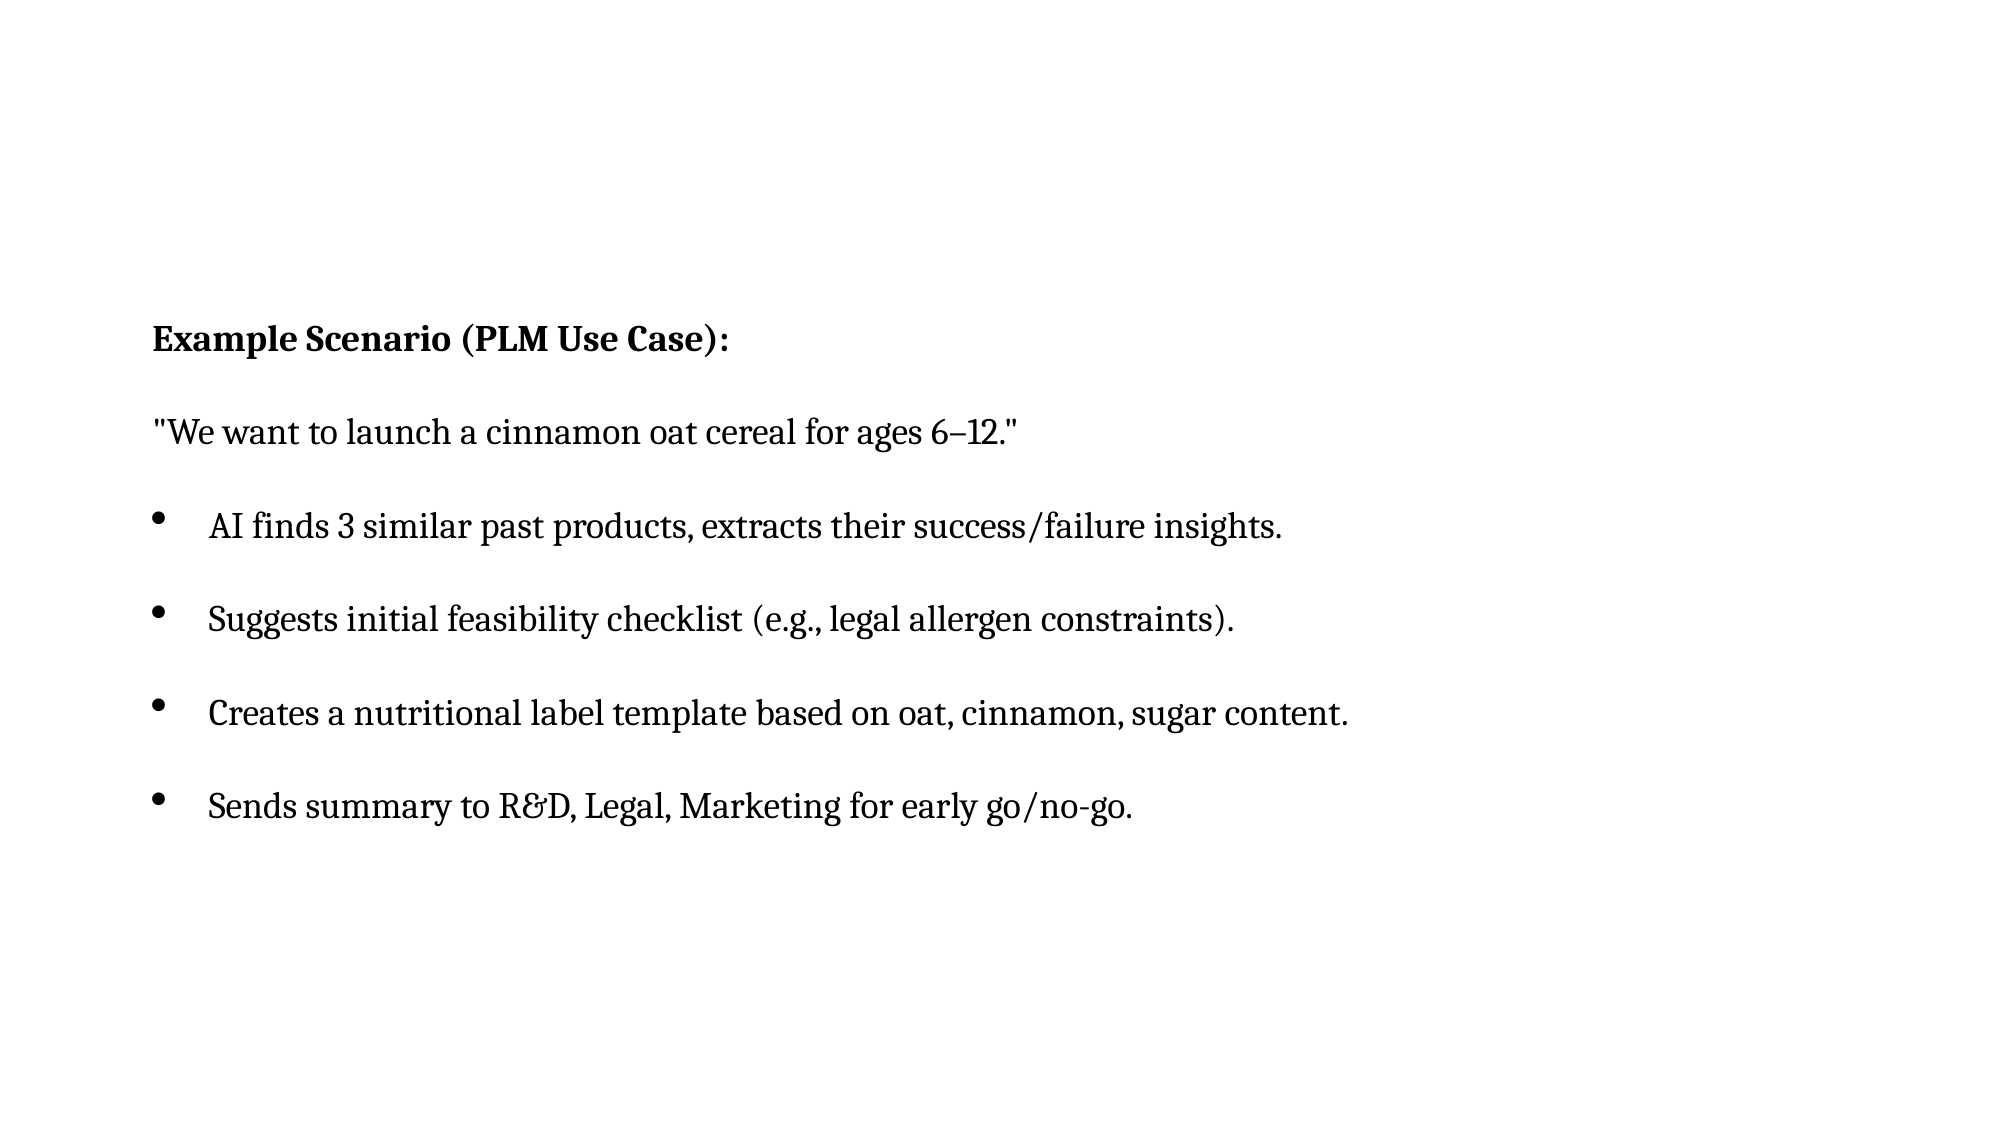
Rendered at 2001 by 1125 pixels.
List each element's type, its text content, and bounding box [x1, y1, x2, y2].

list Example Scenario (PLM Use Case): "We want to launch a cinnamon oat cereal for ages 6–12." AI finds 3 similar past products, extracts their success/failure insights. Suggests initial feasibility checklist (e.g., legal allergen constraints). Creates a nutritional label template based on oat, cinnamon, sugar content. Sends summary to R&D, Legal, Marketing for early go/no-go. [137, 299, 1863, 1014]
